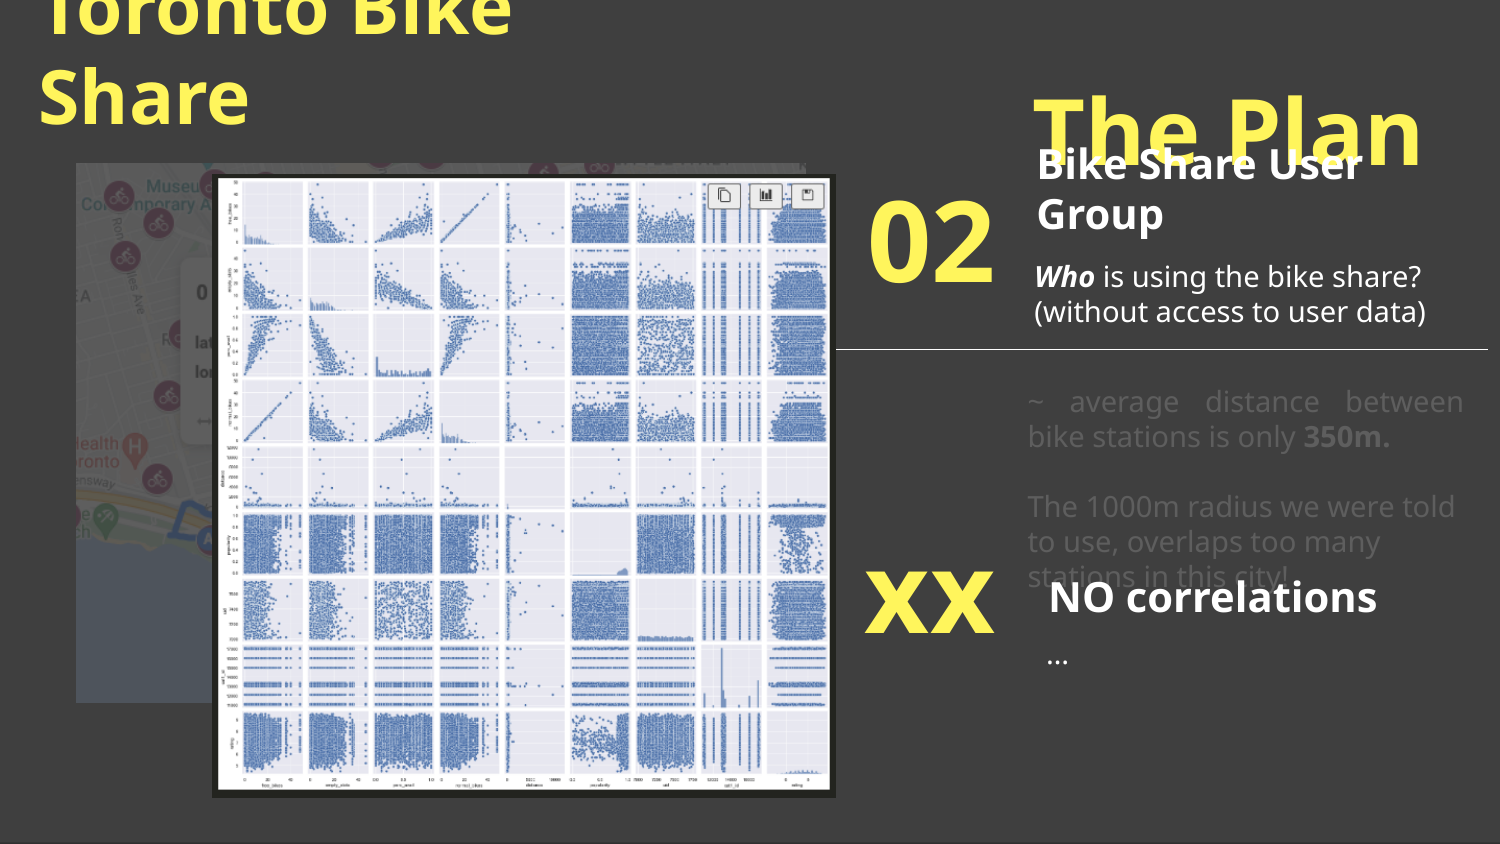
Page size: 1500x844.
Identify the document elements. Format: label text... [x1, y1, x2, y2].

text_box [0, 0, 1500, 843]
picture [75, 163, 837, 798]
title Bike Share User Group [1021, 157, 1480, 243]
title The Plan [969, 58, 1489, 183]
title 02 [841, 193, 1012, 282]
text_box Toronto Bike Share [23, 33, 702, 155]
text_box Who is using the bike share? (without access to user data) [1019, 243, 1500, 338]
text_box … [1031, 620, 1499, 781]
text_box NO correlations [1033, 541, 1492, 620]
text_box xx [841, 544, 1010, 633]
